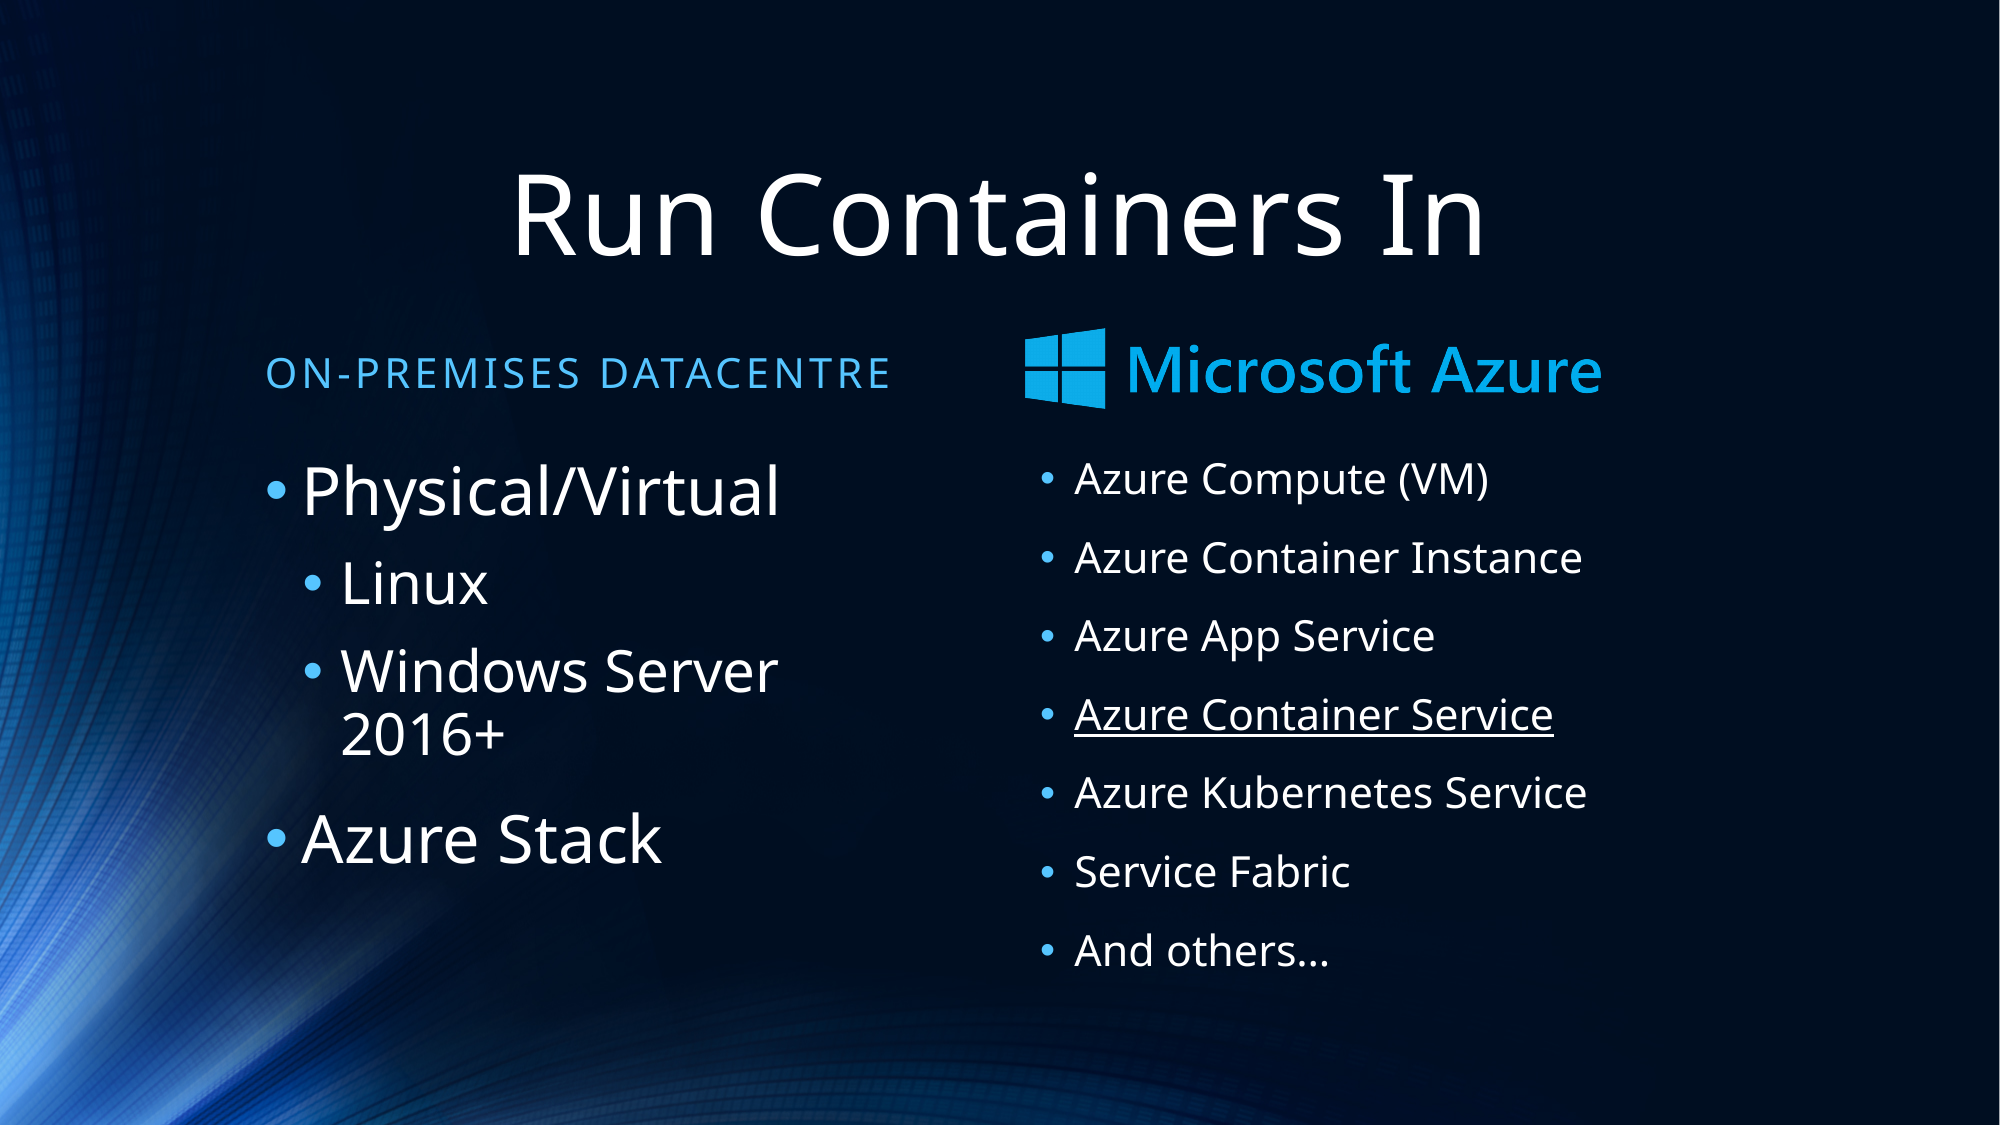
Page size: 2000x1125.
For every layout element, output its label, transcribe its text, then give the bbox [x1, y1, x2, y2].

list On-Premises Datacentre [249, 312, 975, 438]
picture [0, 0, 2000, 1125]
list Physical/Virtual Linux Windows Server 2016+ Azure Stack [249, 450, 975, 988]
title Run Containers In [249, 62, 1750, 288]
list Azure Compute (VM) Azure Container Instance Azure App Service Azure Container Service Azure Kubernetes Service Service Fabric And others… [1025, 450, 1750, 988]
